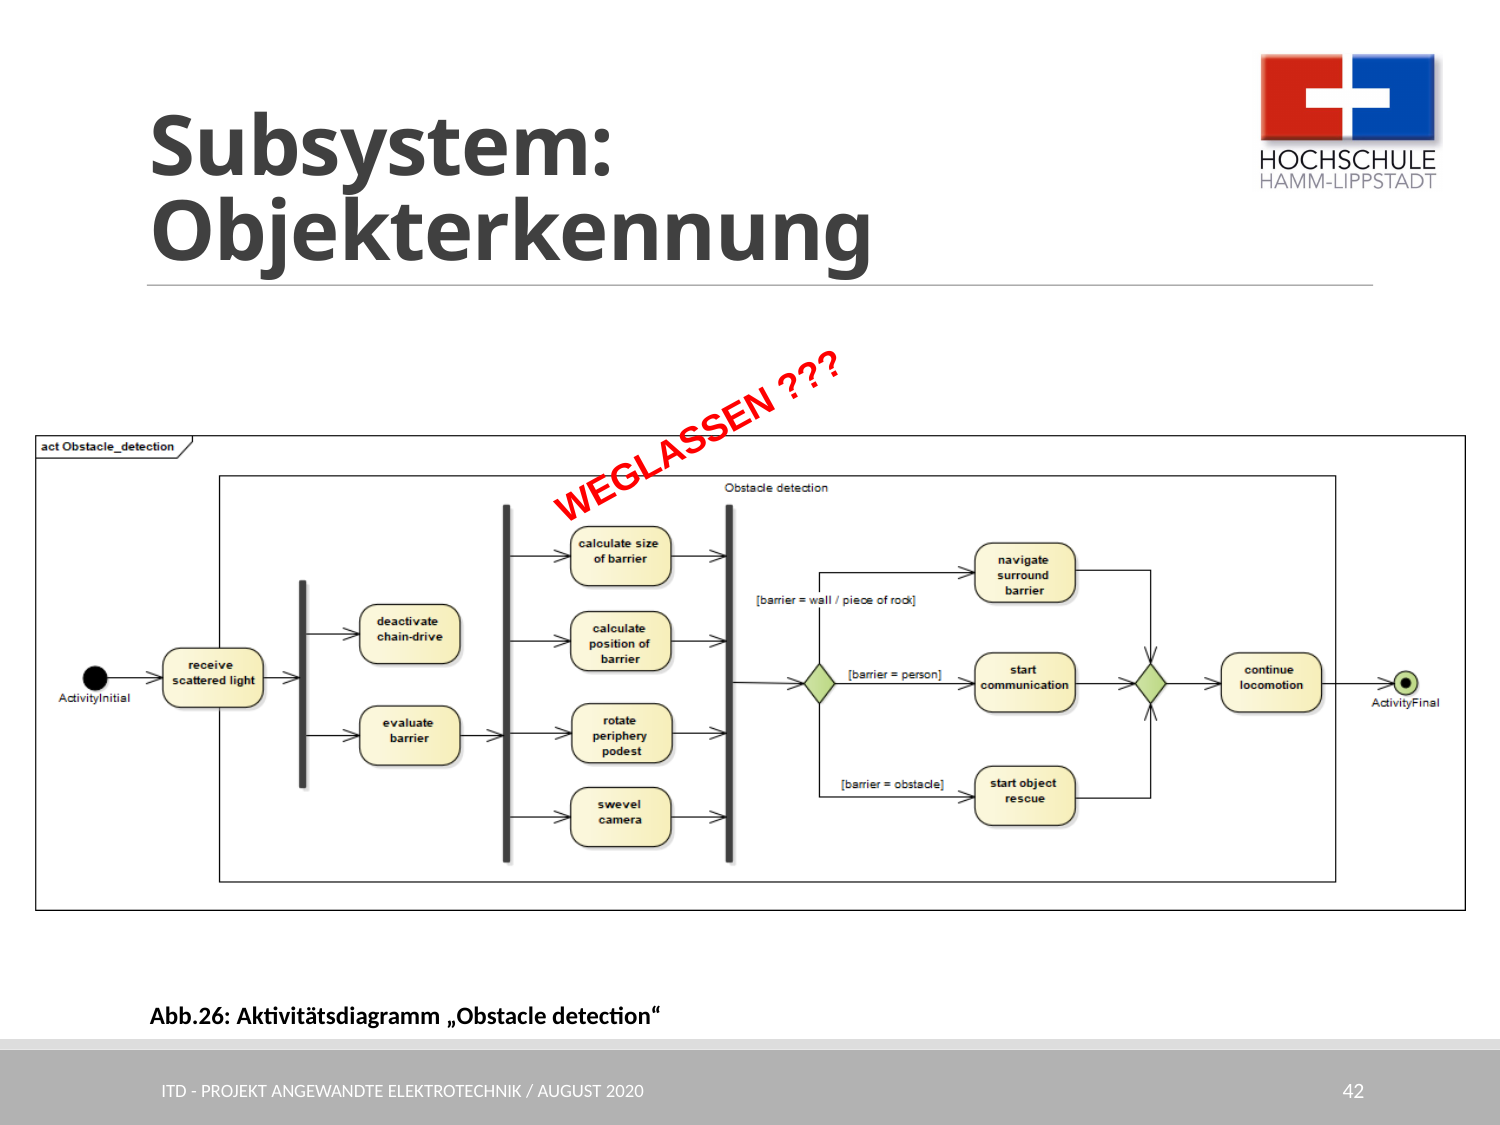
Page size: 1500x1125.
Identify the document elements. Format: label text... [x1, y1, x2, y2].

text_box WEGLASSEN ??? [640, 323, 868, 432]
picture [1373, 50, 1443, 192]
text_box ITD - Projekt angewandte Elektrotechnik / August 2020 [105, 1059, 700, 1120]
text_box Subsystem: Objekterkennung [134, 47, 1373, 285]
picture [33, 434, 1467, 911]
text_box Abb.26: Aktivitätsdiagramm „Obstacle detection“ [135, 992, 729, 1037]
text_box 42 [1218, 1059, 1380, 1120]
